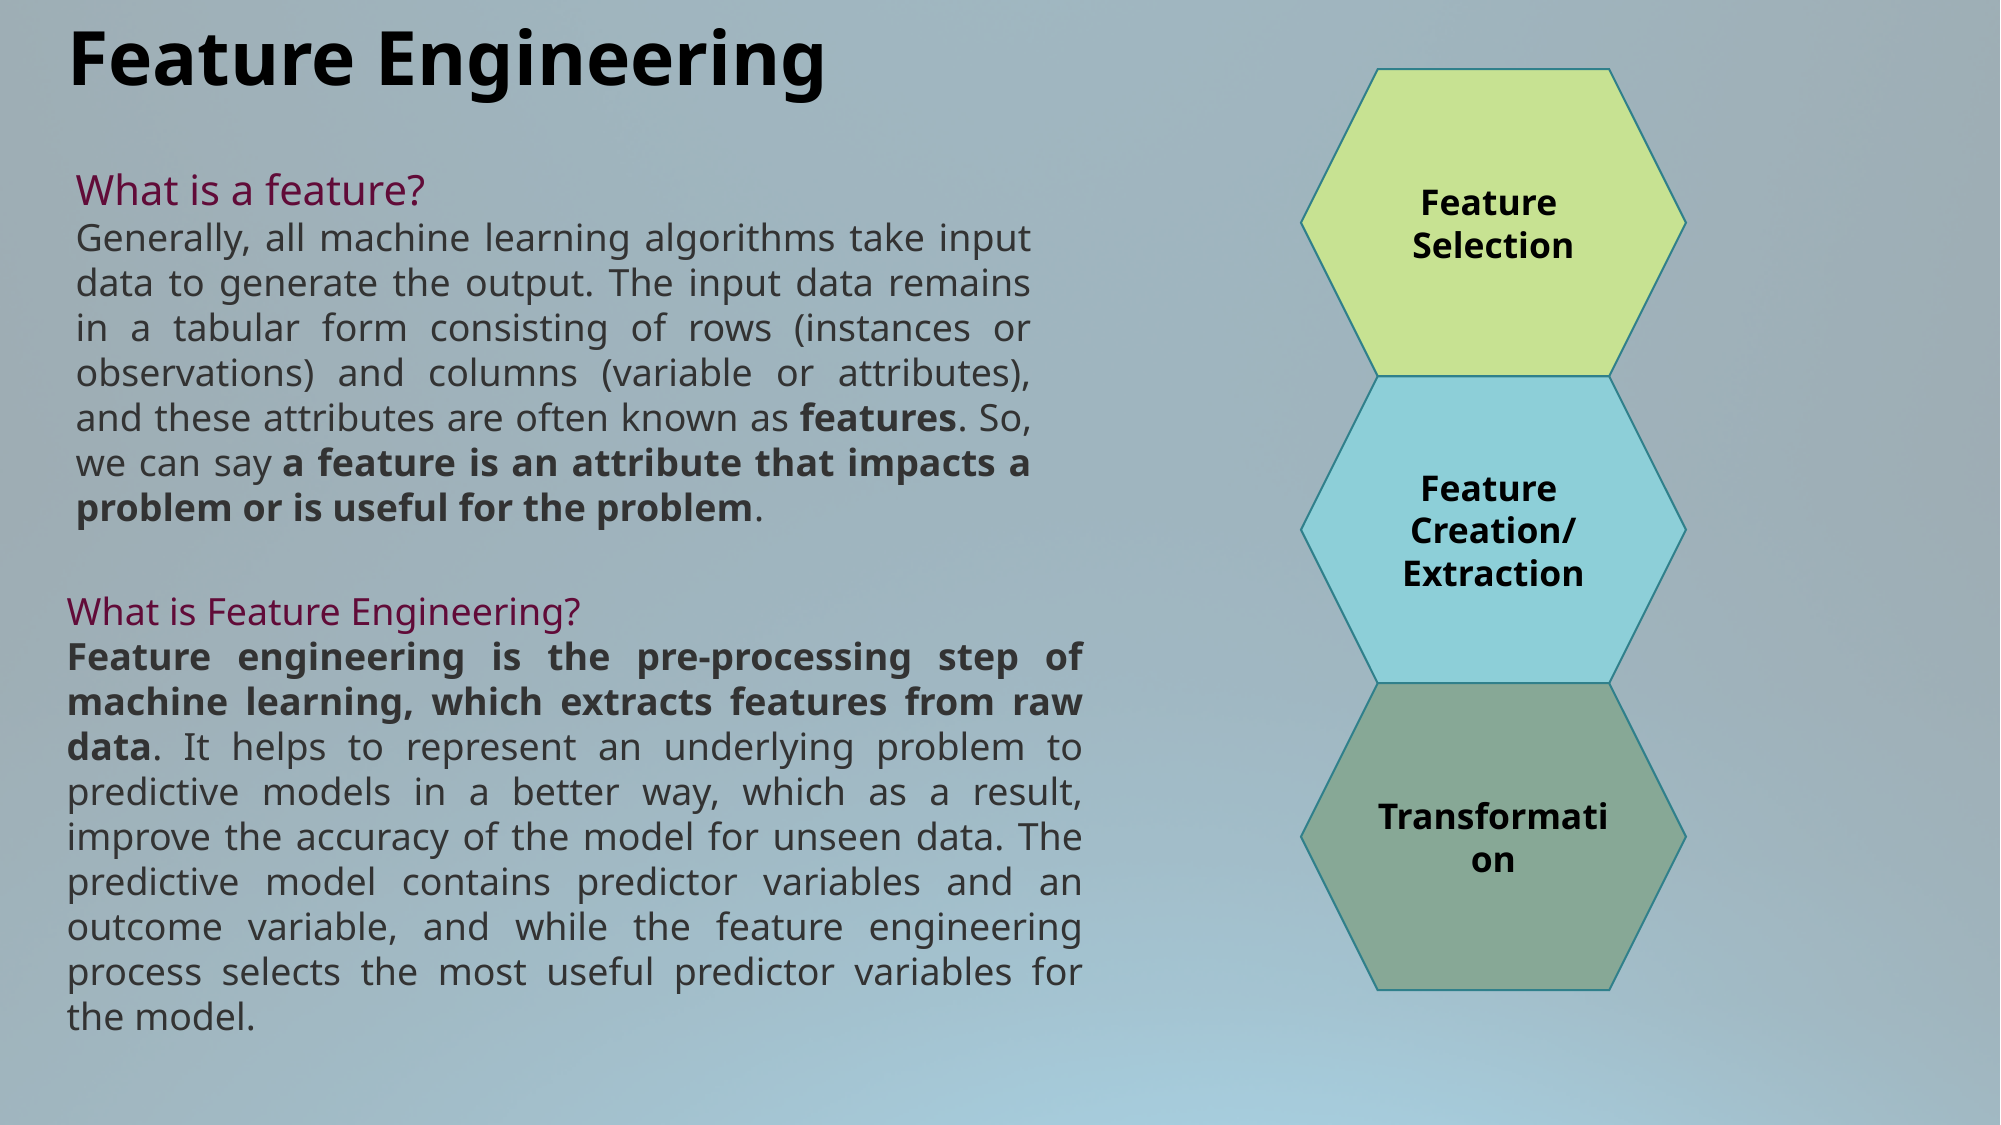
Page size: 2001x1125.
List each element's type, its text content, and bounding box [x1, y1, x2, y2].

title Feature Engineering [52, 0, 1777, 149]
text_box Transformation [1299, 682, 1688, 992]
text_box What is Feature Engineering? Feature engineering is the pre-processing step of machine learning, which extracts features from raw data. It helps to represent an underlying problem to predictive models in a better way, which as a result, improve the accuracy of the model for unseen data. The predictive model contains predictor variables and an outcome variable, and while the feature engineering process selects the most useful predictor variables for the model. [51, 580, 1099, 1046]
text_box What is a feature? Generally, all machine learning algorithms take input data to generate the output. The input data remains in a tabular form consisting of rows (instances or observations) and columns (variable or attributes), and these attributes are often known as features. So, we can say a feature is an attribute that impacts a problem or is useful for the problem. [60, 156, 1047, 537]
text_box Feature Selection [1299, 68, 1688, 376]
text_box Feature Creation/ Extraction [1299, 375, 1688, 683]
